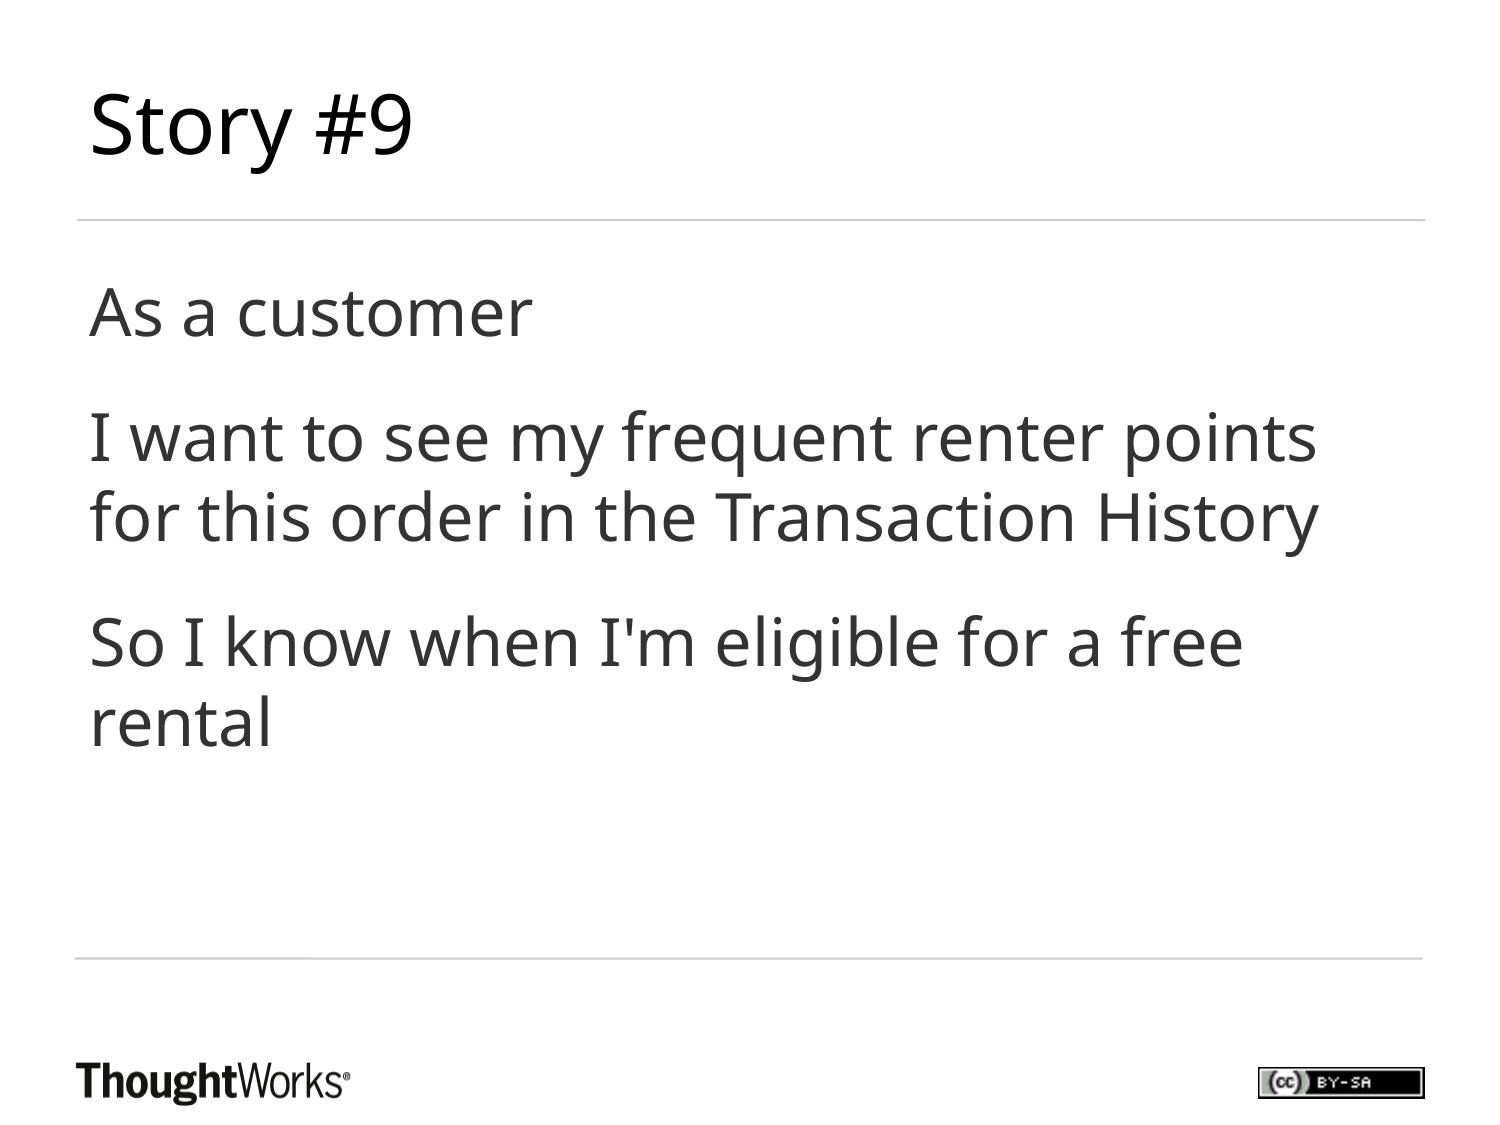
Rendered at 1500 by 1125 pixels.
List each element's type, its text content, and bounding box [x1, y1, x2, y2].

picture [1258, 1067, 1425, 1099]
picture [75, 1062, 351, 1106]
text_box Story #9 [75, 45, 1425, 197]
text_box As a customer I want to see my frequent renter points for this order in the Transaction History So I know when I'm eligible for a free rental [75, 262, 1425, 948]
